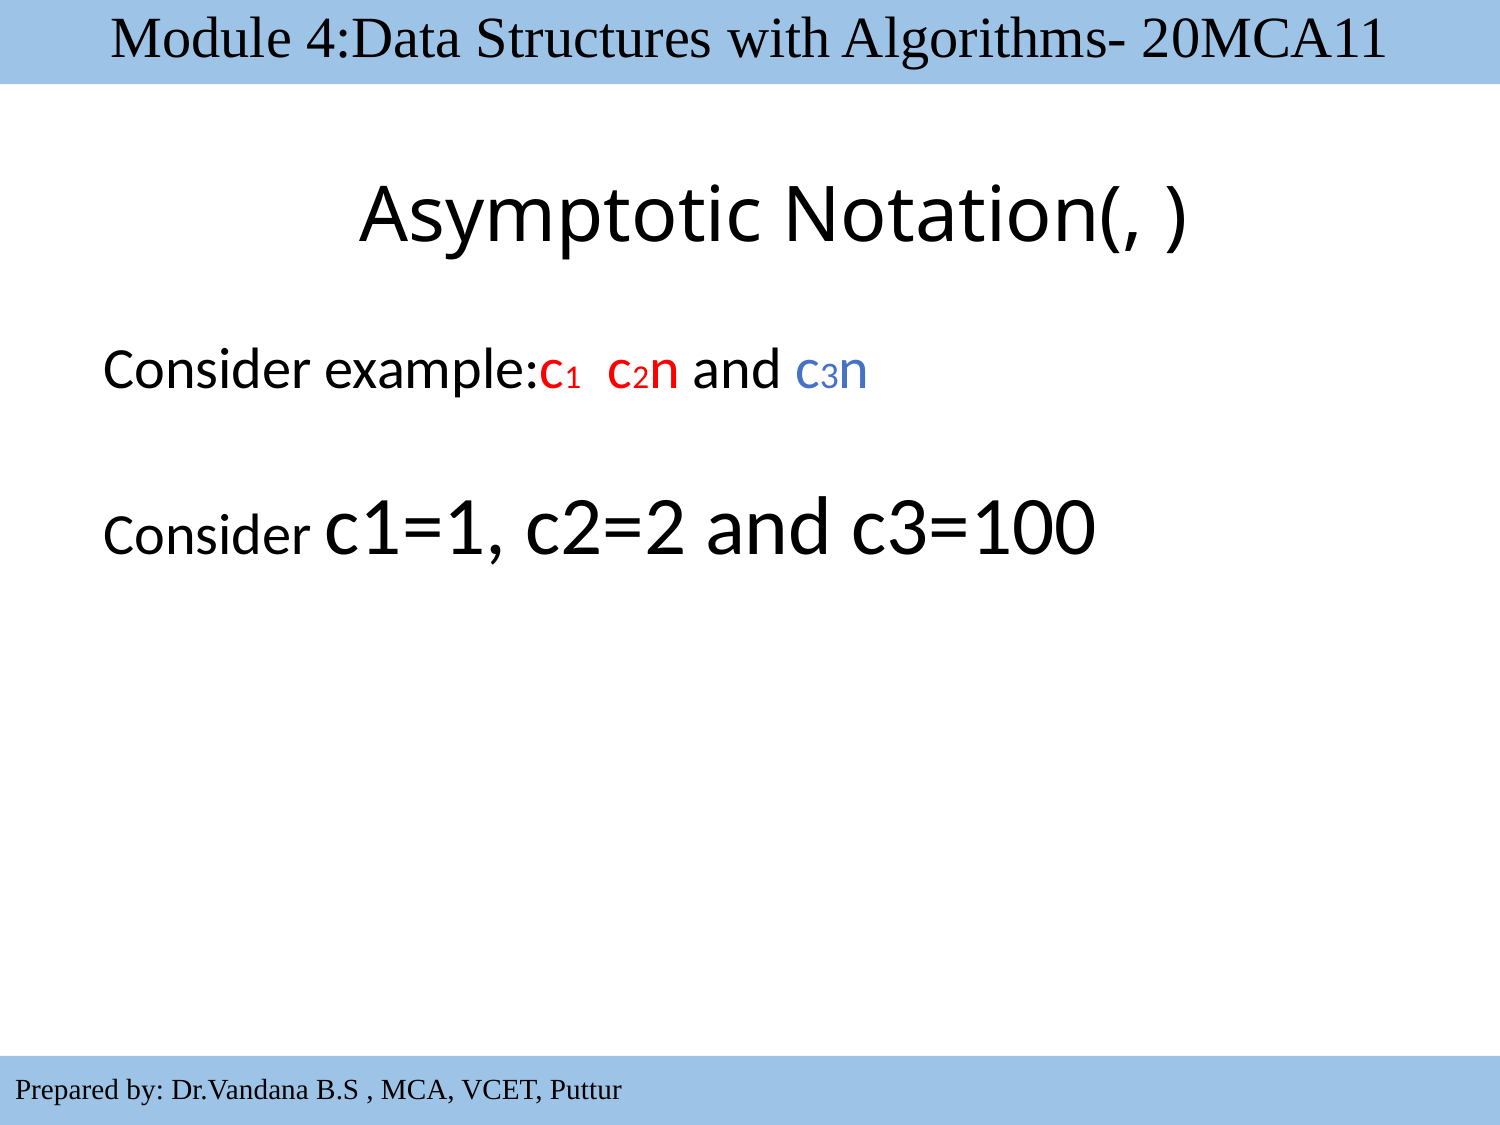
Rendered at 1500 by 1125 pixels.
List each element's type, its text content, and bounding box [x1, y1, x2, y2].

text_box Module 4:Data Structures with Algorithms- 20MCA11 [0, 0, 1500, 85]
text_box Prepared by: Dr.Vandana B.S , MCA, VCET, Puttur [0, 1055, 1500, 1125]
